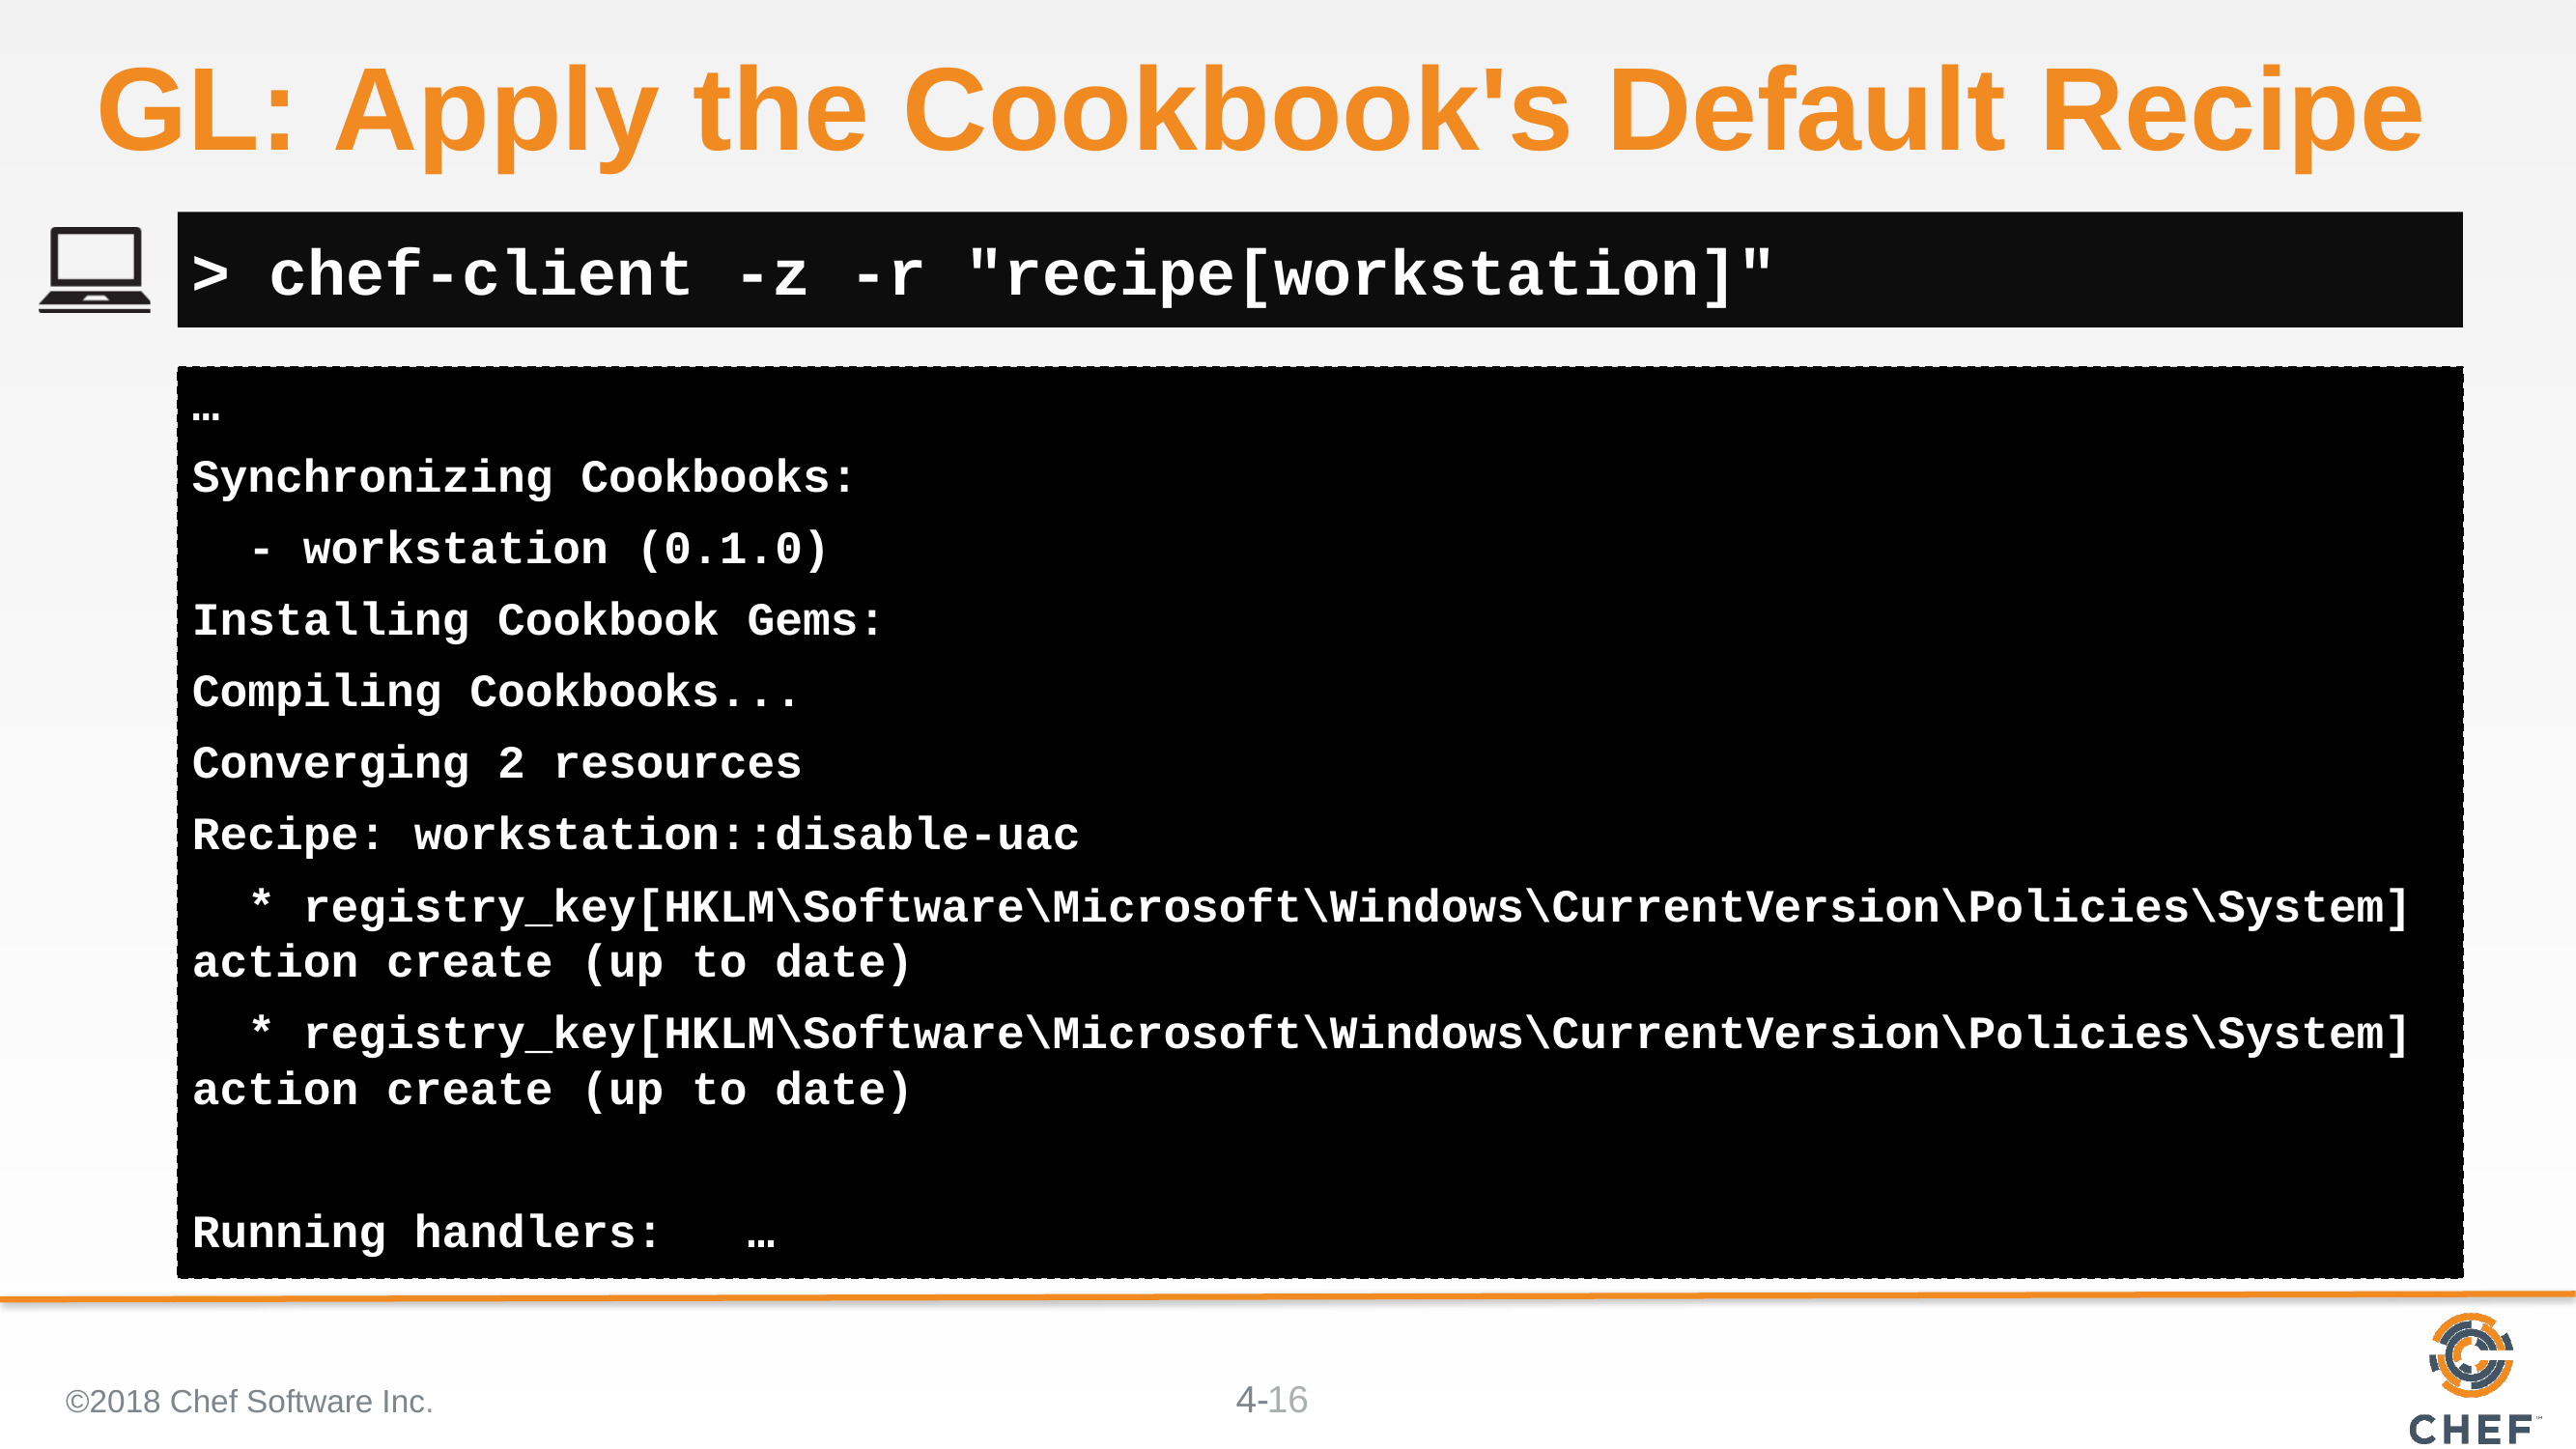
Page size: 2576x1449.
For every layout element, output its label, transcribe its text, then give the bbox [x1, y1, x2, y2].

footer ©2018 Chef Software Inc. [51, 1359, 952, 1440]
slide_number 16 [998, 1359, 1578, 1437]
picture [2399, 1297, 2550, 1449]
title GL: Apply the Cookbook's Default Recipe [96, 48, 2463, 180]
list … Synchronizing Cookbooks: - workstation (0.1.0) Installing Cookbook Gems: Compiling Cookbooks... Converging 2 resources Recipe: workstation::disable-uac * registry_key[HKLM\Software\Microsoft\Windows\CurrentVersion\Policies\System] action create (up to date) * registry_key[HKLM\Software\Microsoft\Windows\CurrentVersion\Policies\System] action create (up to date) Running handlers: … [177, 366, 2464, 1279]
list > chef-client -z -r "recipe[workstation]" [177, 212, 2463, 327]
